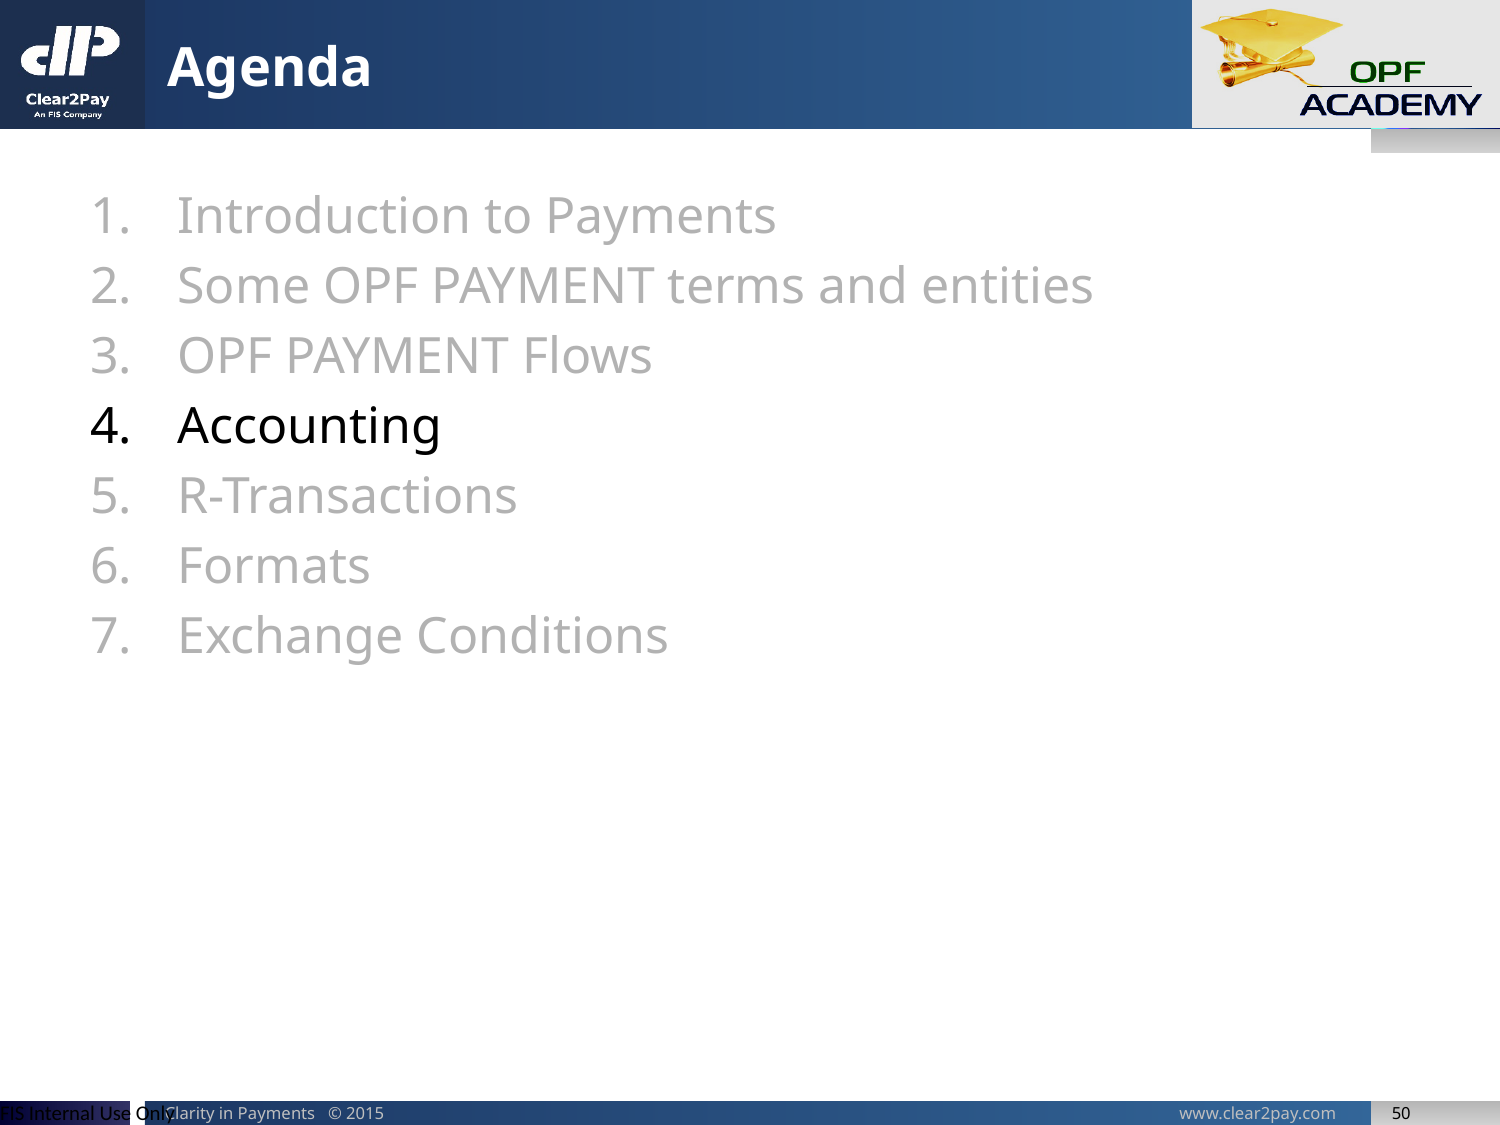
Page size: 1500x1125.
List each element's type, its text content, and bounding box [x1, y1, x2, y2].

list Introduction to Payments Some OPF PAYMENT terms and entities OPF PAYMENT Flows Accounting R-Transactions Formats Exchange Conditions [75, 175, 1425, 1067]
picture [1372, 0, 1500, 129]
picture [0, 0, 145, 129]
title Agenda [152, 0, 1372, 129]
